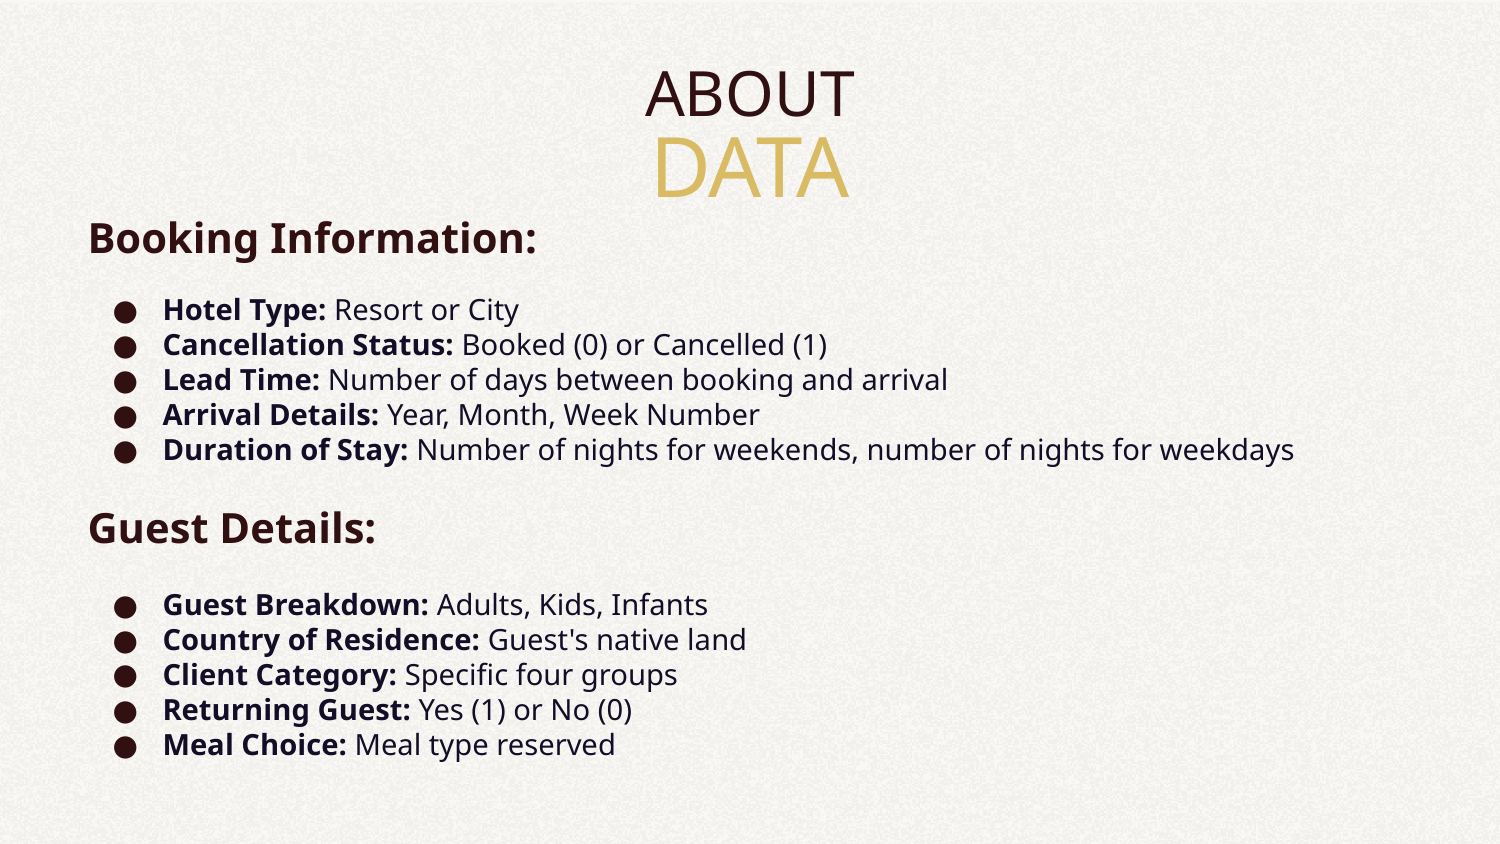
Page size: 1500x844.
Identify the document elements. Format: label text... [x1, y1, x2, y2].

title ABOUT DATA [423, 50, 1077, 252]
list Booking Information: Hotel Type: Resort or City Cancellation Status: Booked (0) or Cancelled (1) Lead Time: Number of days between booking and arrival Arrival Details: Year, Month, Week Number Duration of Stay: Number of nights for weekends, number of nights for weekdays Guest Details: Guest Breakdown: Adults, Kids, Infants Country of Residence: Guest's native land Client Category: Specific four groups Returning Guest: Yes (1) or No (0) Meal Choice: Meal type reserved [72, 380, 1428, 592]
